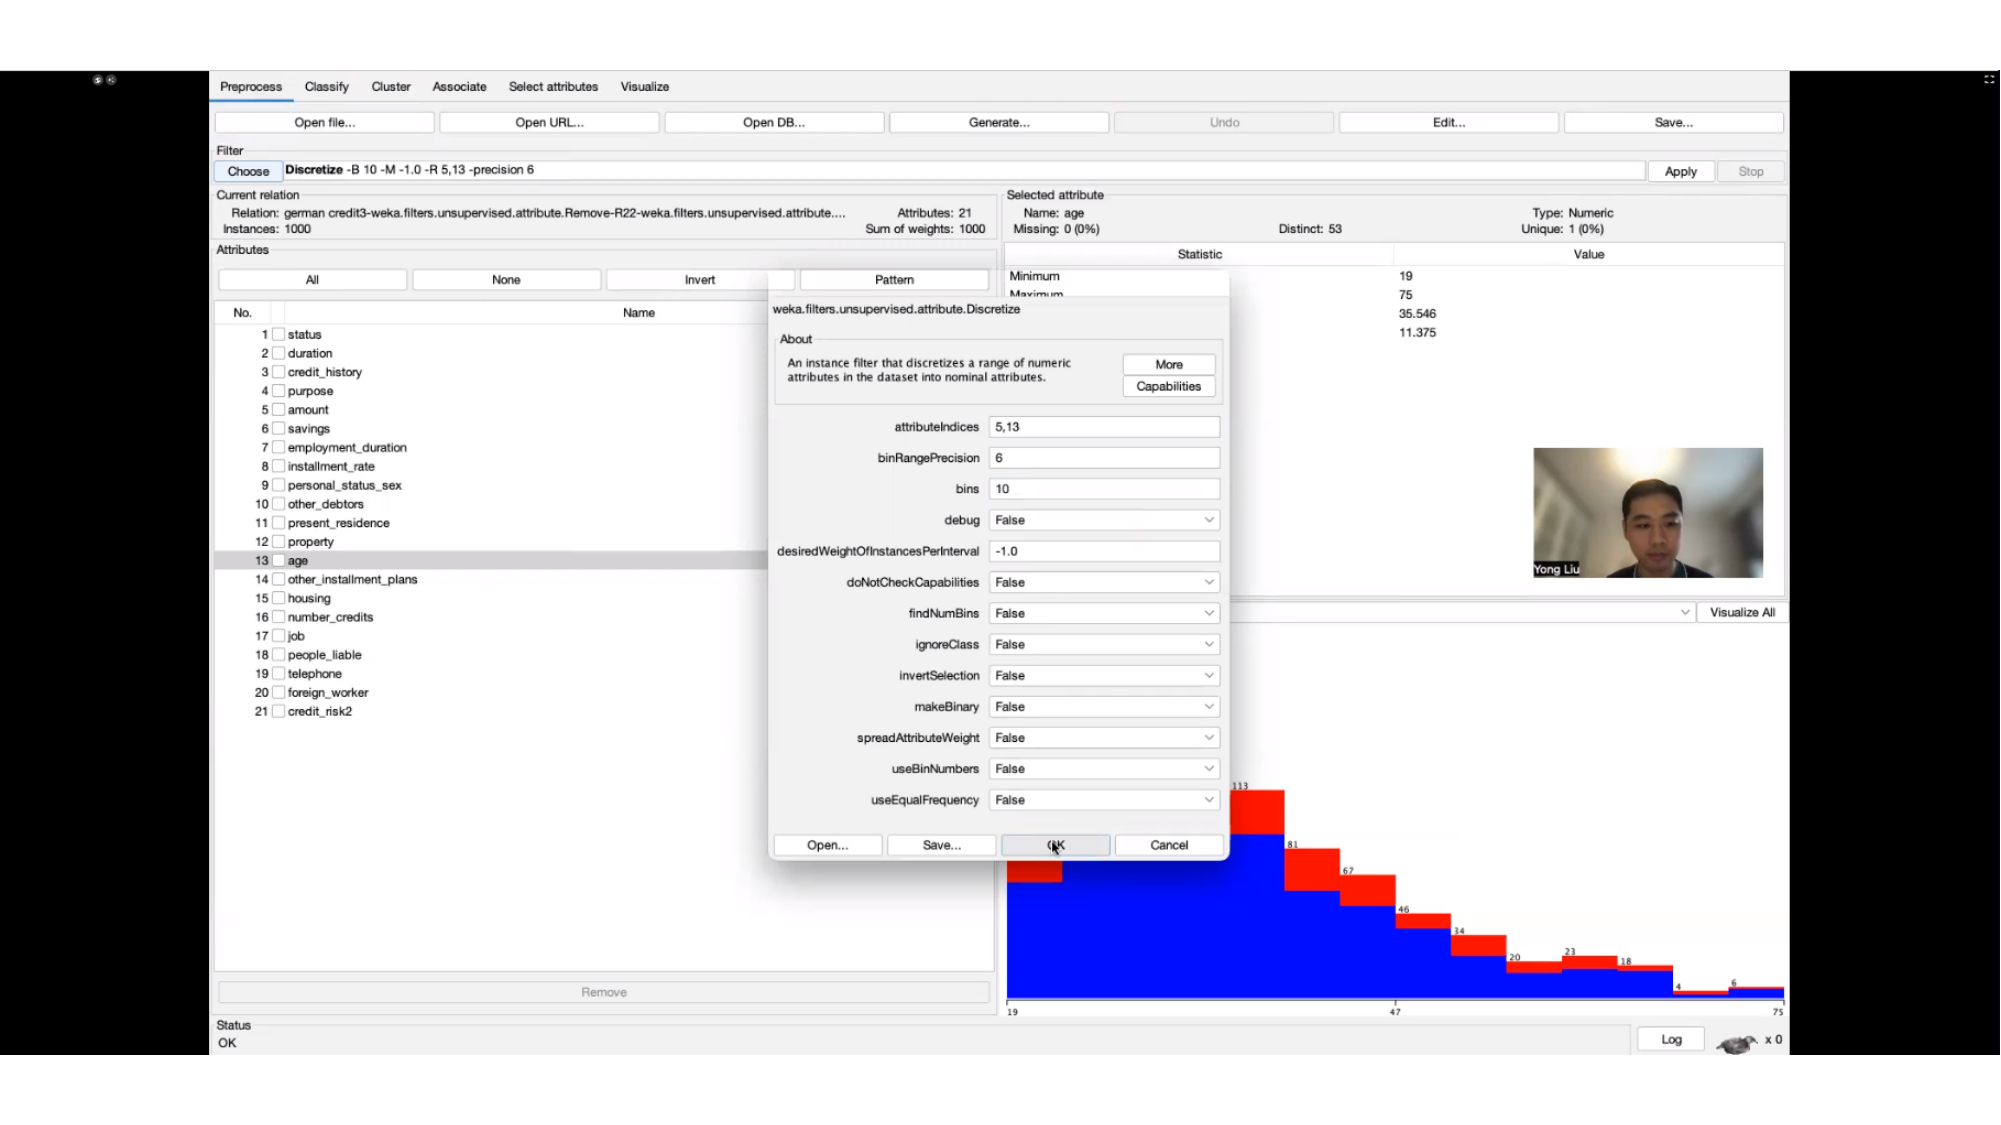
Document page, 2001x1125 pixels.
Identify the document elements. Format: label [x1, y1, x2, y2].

picture [0, 69, 2000, 1055]
